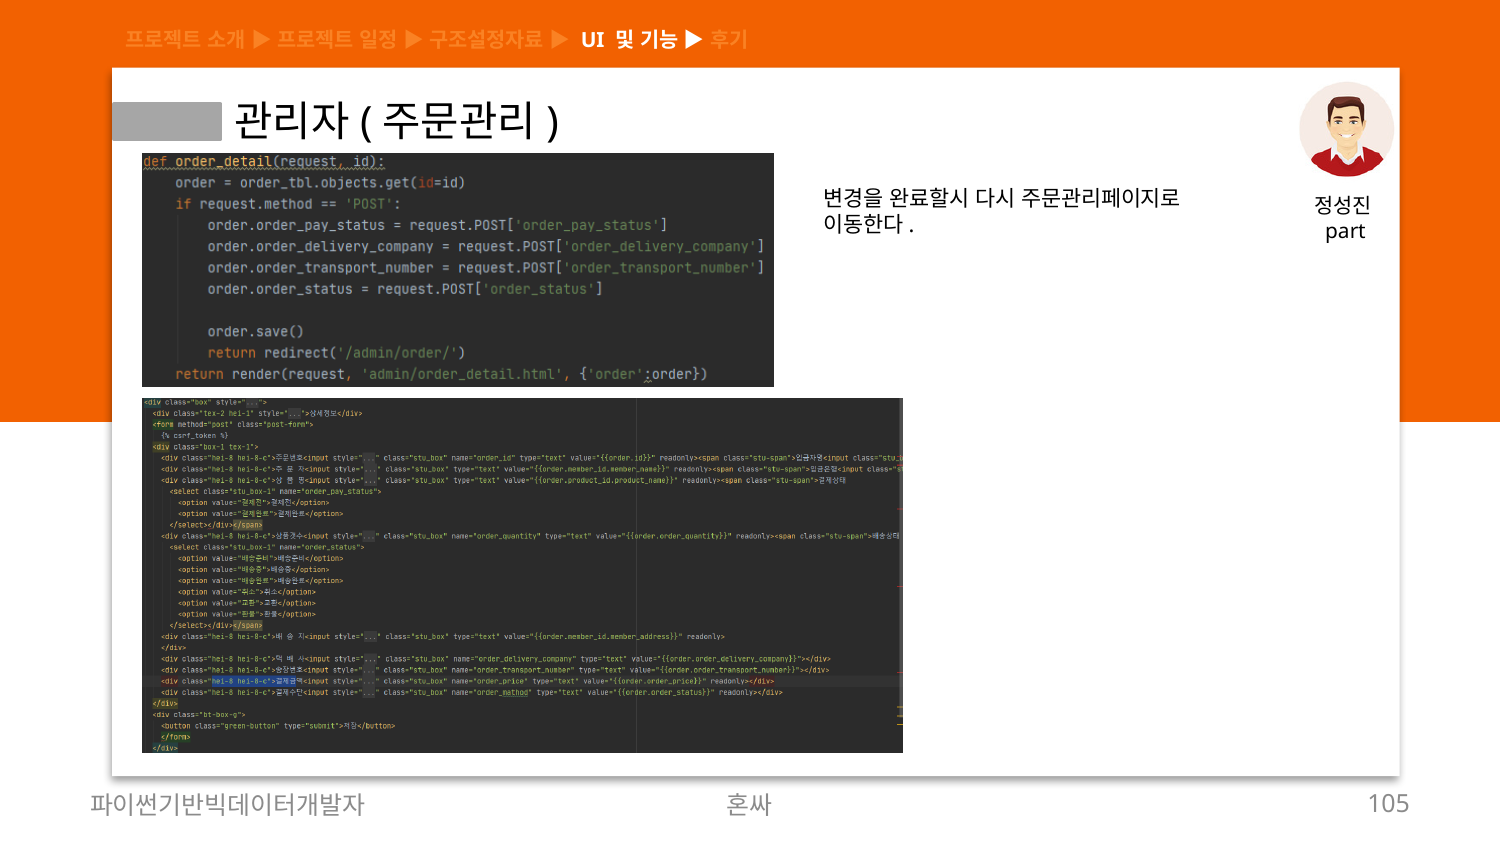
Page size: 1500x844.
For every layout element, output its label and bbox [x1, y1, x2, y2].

footer [512, 782, 988, 827]
picture [141, 153, 774, 387]
slide_number [75, 782, 425, 827]
slide_number [1074, 782, 1425, 827]
picture [1292, 78, 1398, 183]
picture [141, 398, 904, 753]
text_box [0, 0, 1500, 778]
